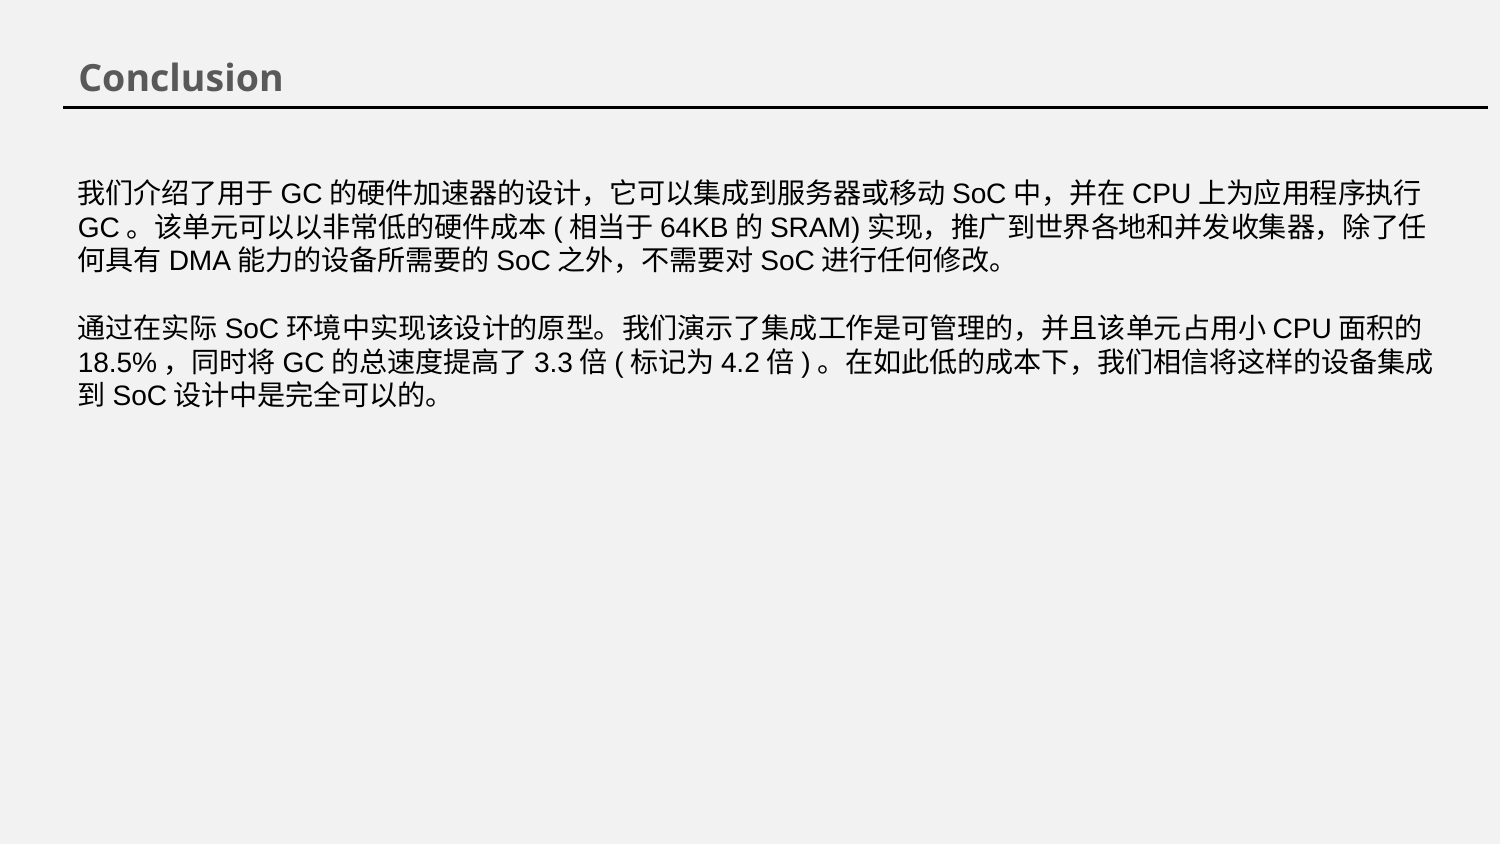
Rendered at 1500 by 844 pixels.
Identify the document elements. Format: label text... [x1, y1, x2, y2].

text_box Conclusion [63, 46, 1500, 152]
text_box 我们介绍了用于GC的硬件加速器的设计，它可以集成到服务器或移动SoC中，并在CPU上为应用程序执行GC。该单元可以以非常低的硬件成本(相当于64KB的SRAM)实现，推广到世界各地和并发收集器，除了任何具有DMA能力的设备所需要的SoC之外，不需要对SoC进行任何修改。 通过在实际SoC环境中实现该设计的原型。我们演示了集成工作是可管理的，并且该单元占用小CPU面积的18.5%，同时将GC的总速度提高了3.3倍(标记为4.2倍)。在如此低的成本下，我们相信将这样的设备集成到SoC设计中是完全可以的。 [63, 167, 1455, 454]
